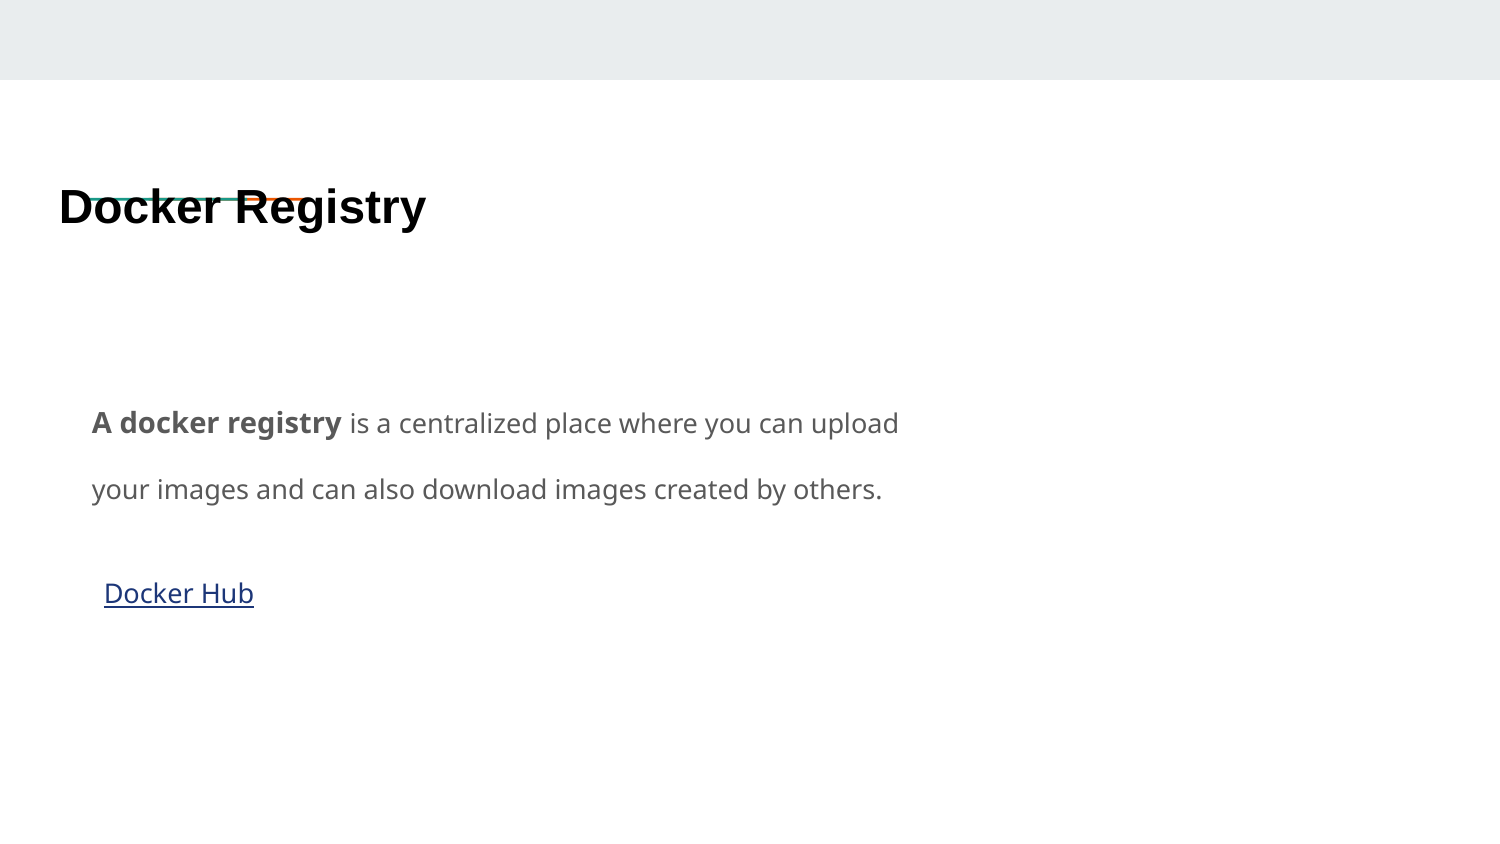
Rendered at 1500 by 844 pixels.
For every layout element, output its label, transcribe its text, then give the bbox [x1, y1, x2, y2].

title Docker Registry [43, 152, 614, 319]
text_box A docker registry is a centralized place where you can upload your images and can also download images created by others. [76, 354, 952, 520]
text_box Docker Hub [88, 556, 1351, 635]
